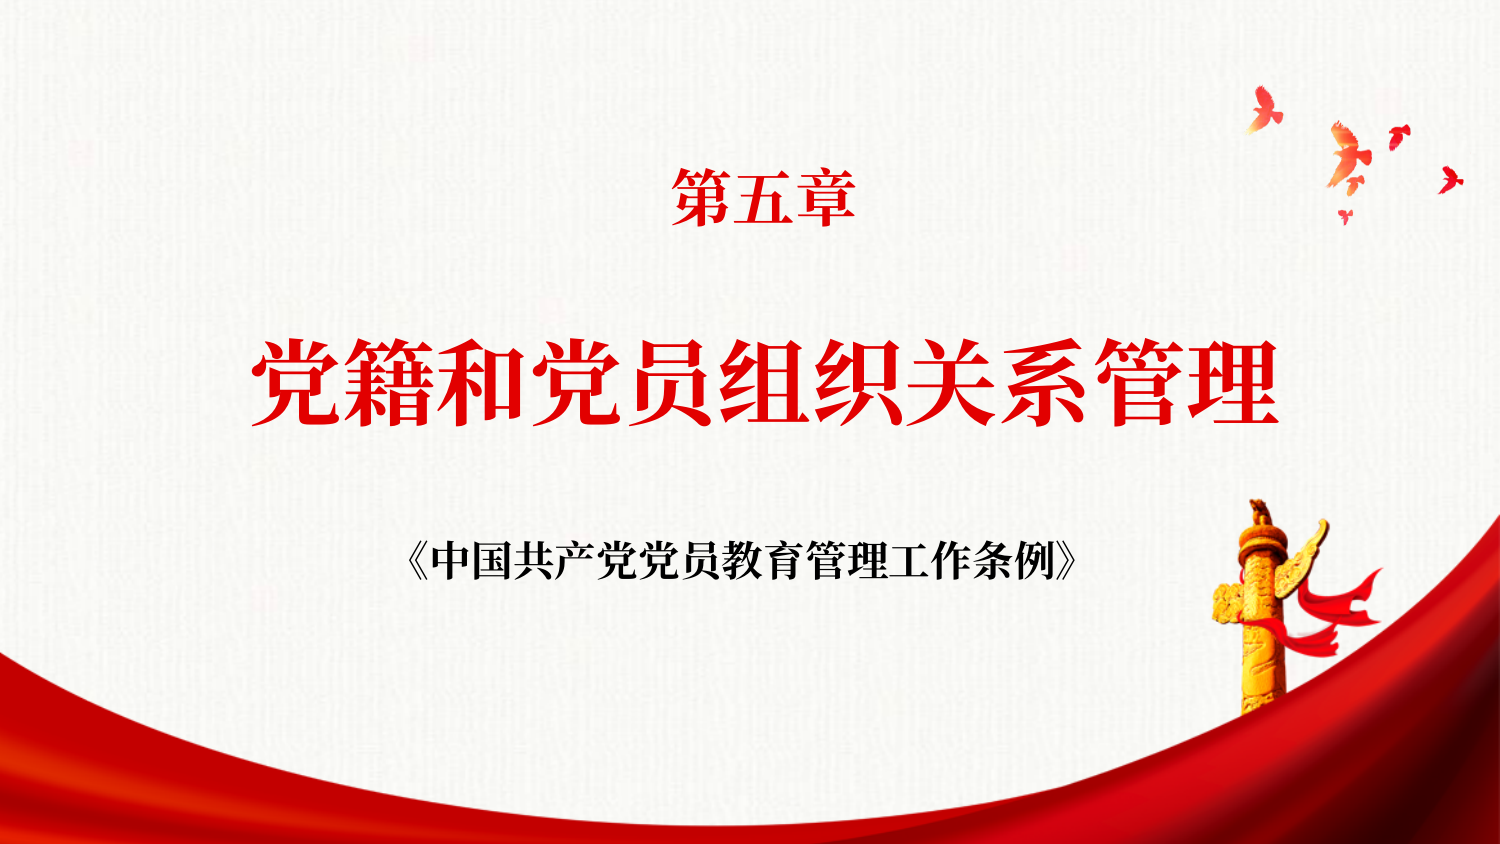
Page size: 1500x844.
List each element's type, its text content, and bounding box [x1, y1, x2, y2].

text_box 第五章 [599, 153, 929, 231]
picture [0, 0, 1500, 844]
